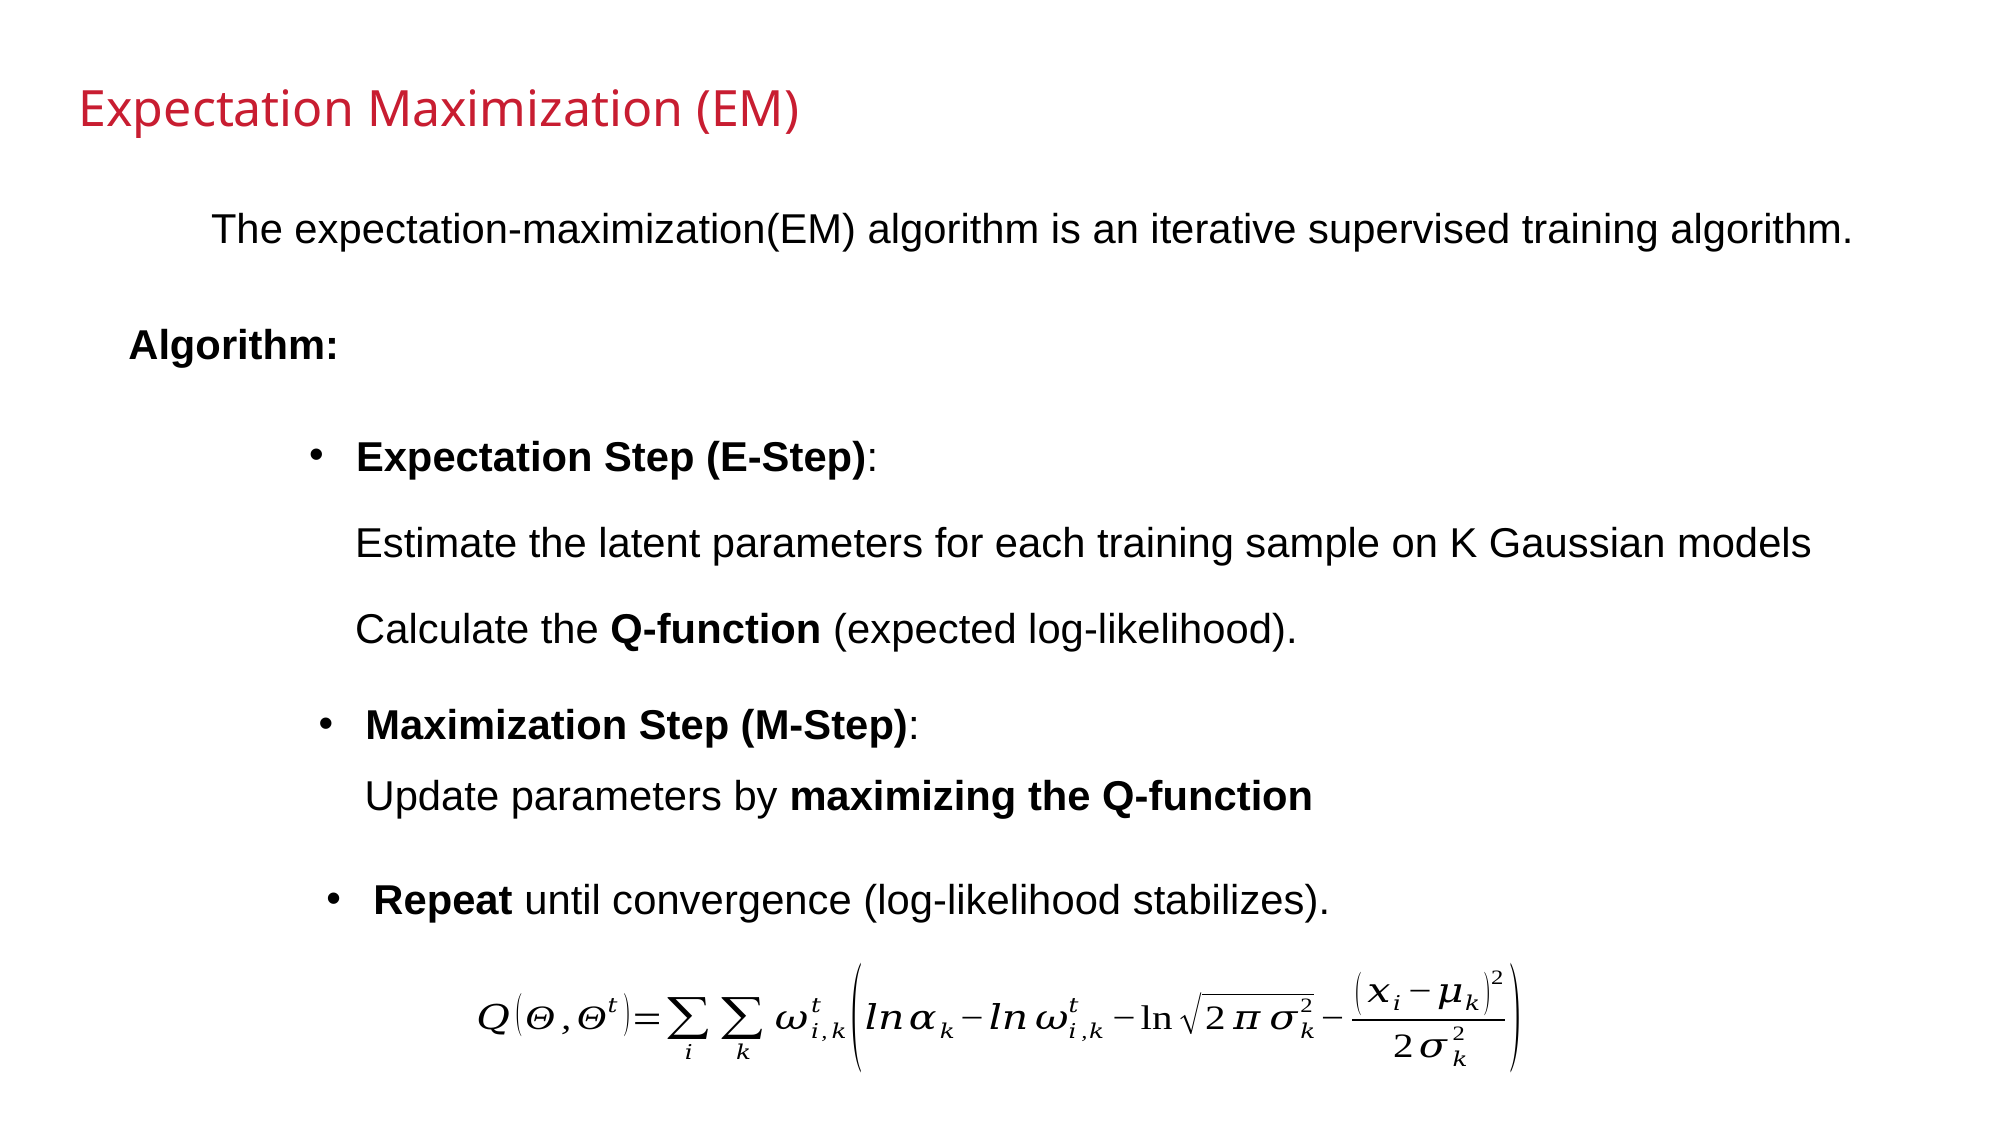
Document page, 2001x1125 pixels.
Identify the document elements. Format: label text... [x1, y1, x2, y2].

text_box Expectation Step (E-Step): Estimate the latent parameters for each training sample on K Gaussian models Calculate the Q-function (expected log-likelihood). [294, 413, 1908, 659]
text_box Expectation Maximization (EM) [64, 68, 1064, 144]
text_box Algorithm: [113, 310, 355, 376]
text_box The expectation-maximization(EM) algorithm is an iterative supervised training algorithm. [196, 194, 1908, 260]
text_box Maximization Step (M-Step): Update parameters by maximizing the Q-function [303, 682, 1748, 827]
text_box Repeat until convergence (log-likelihood stabilizes). [311, 870, 1643, 931]
